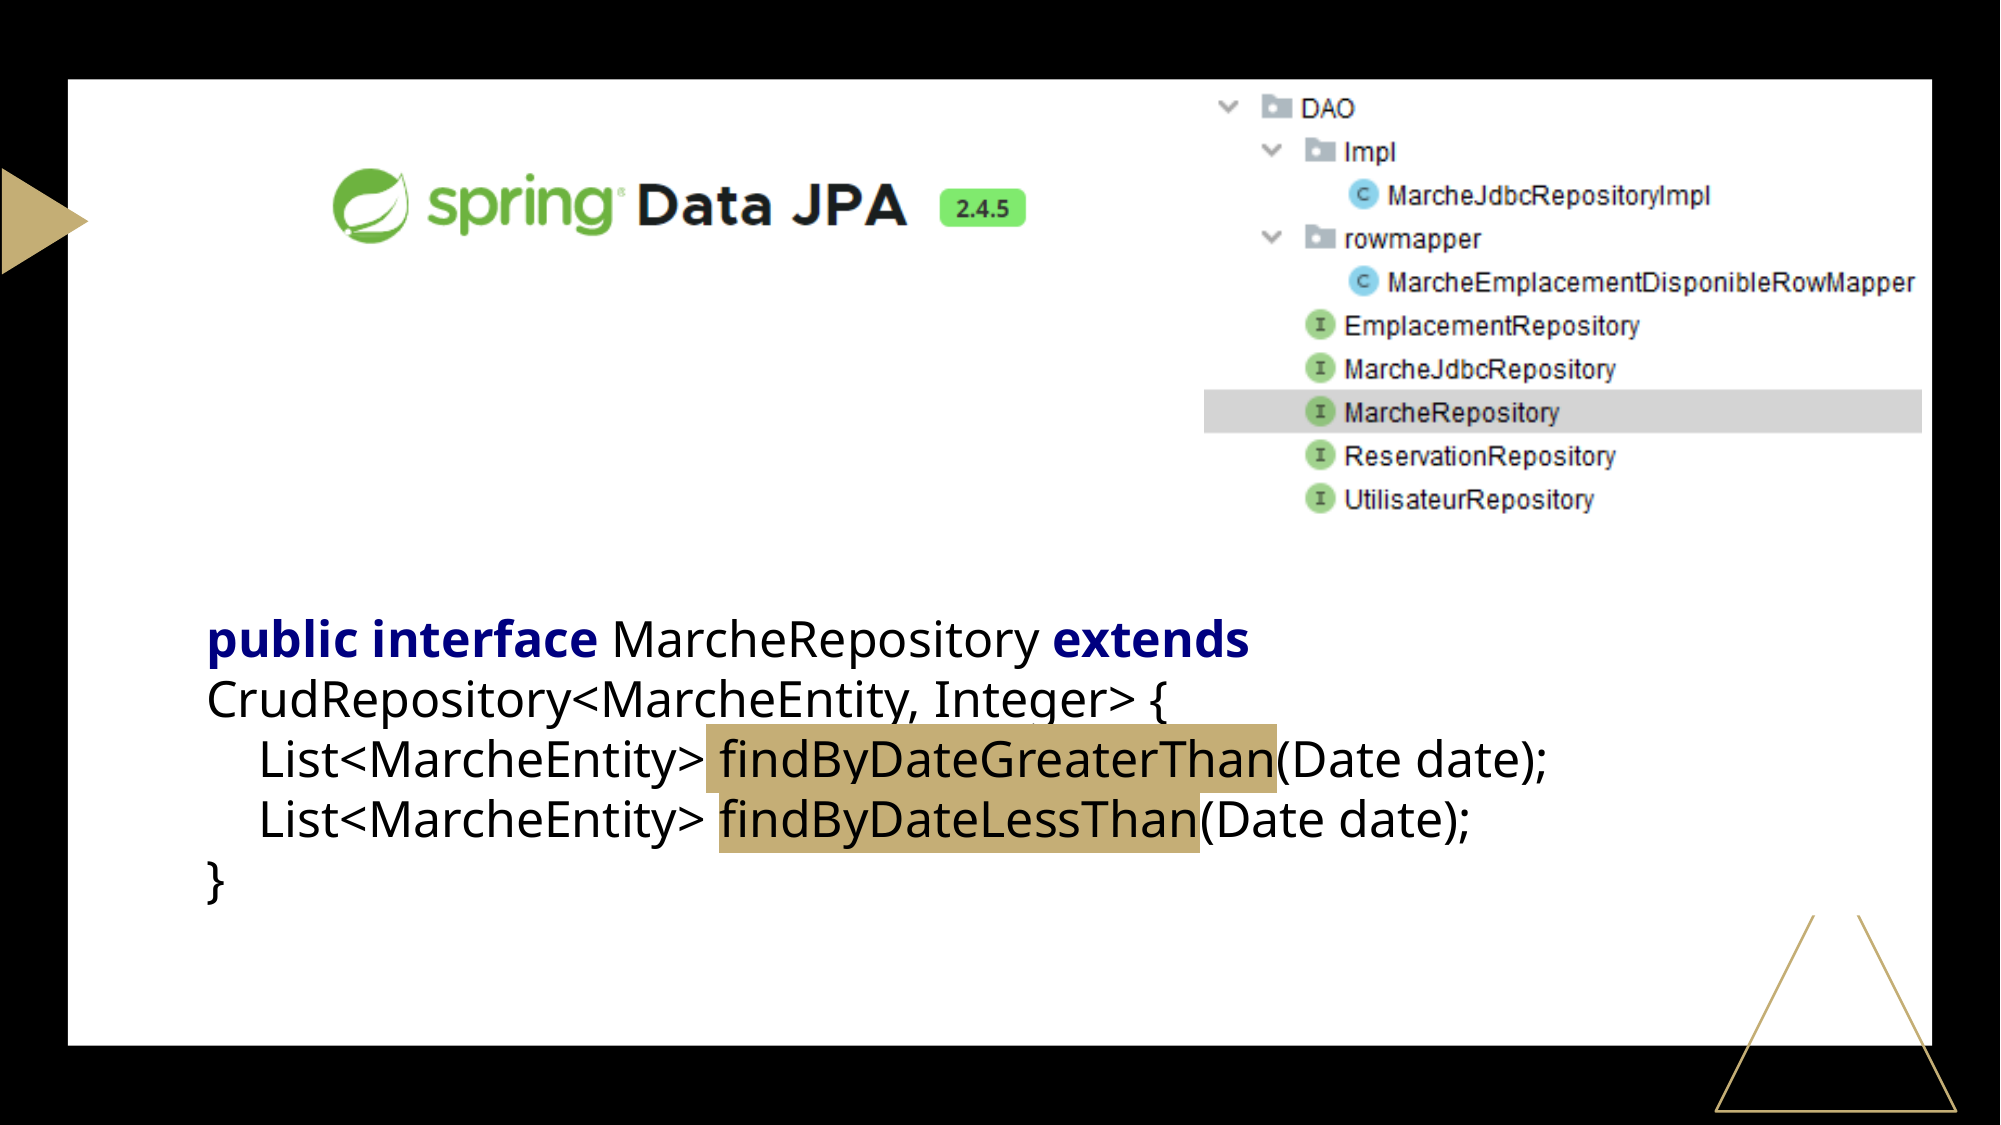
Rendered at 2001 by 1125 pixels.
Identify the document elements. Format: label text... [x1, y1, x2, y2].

picture [1203, 85, 1923, 527]
text_box public interface MarcheRepository extends CrudRepository<MarcheEntity, Integer> { List<MarcheEntity> findByDateGreaterThan(Date date); List<MarcheEntity> findByDateLessThan(Date date); } [191, 600, 1866, 916]
picture [327, 160, 1045, 256]
